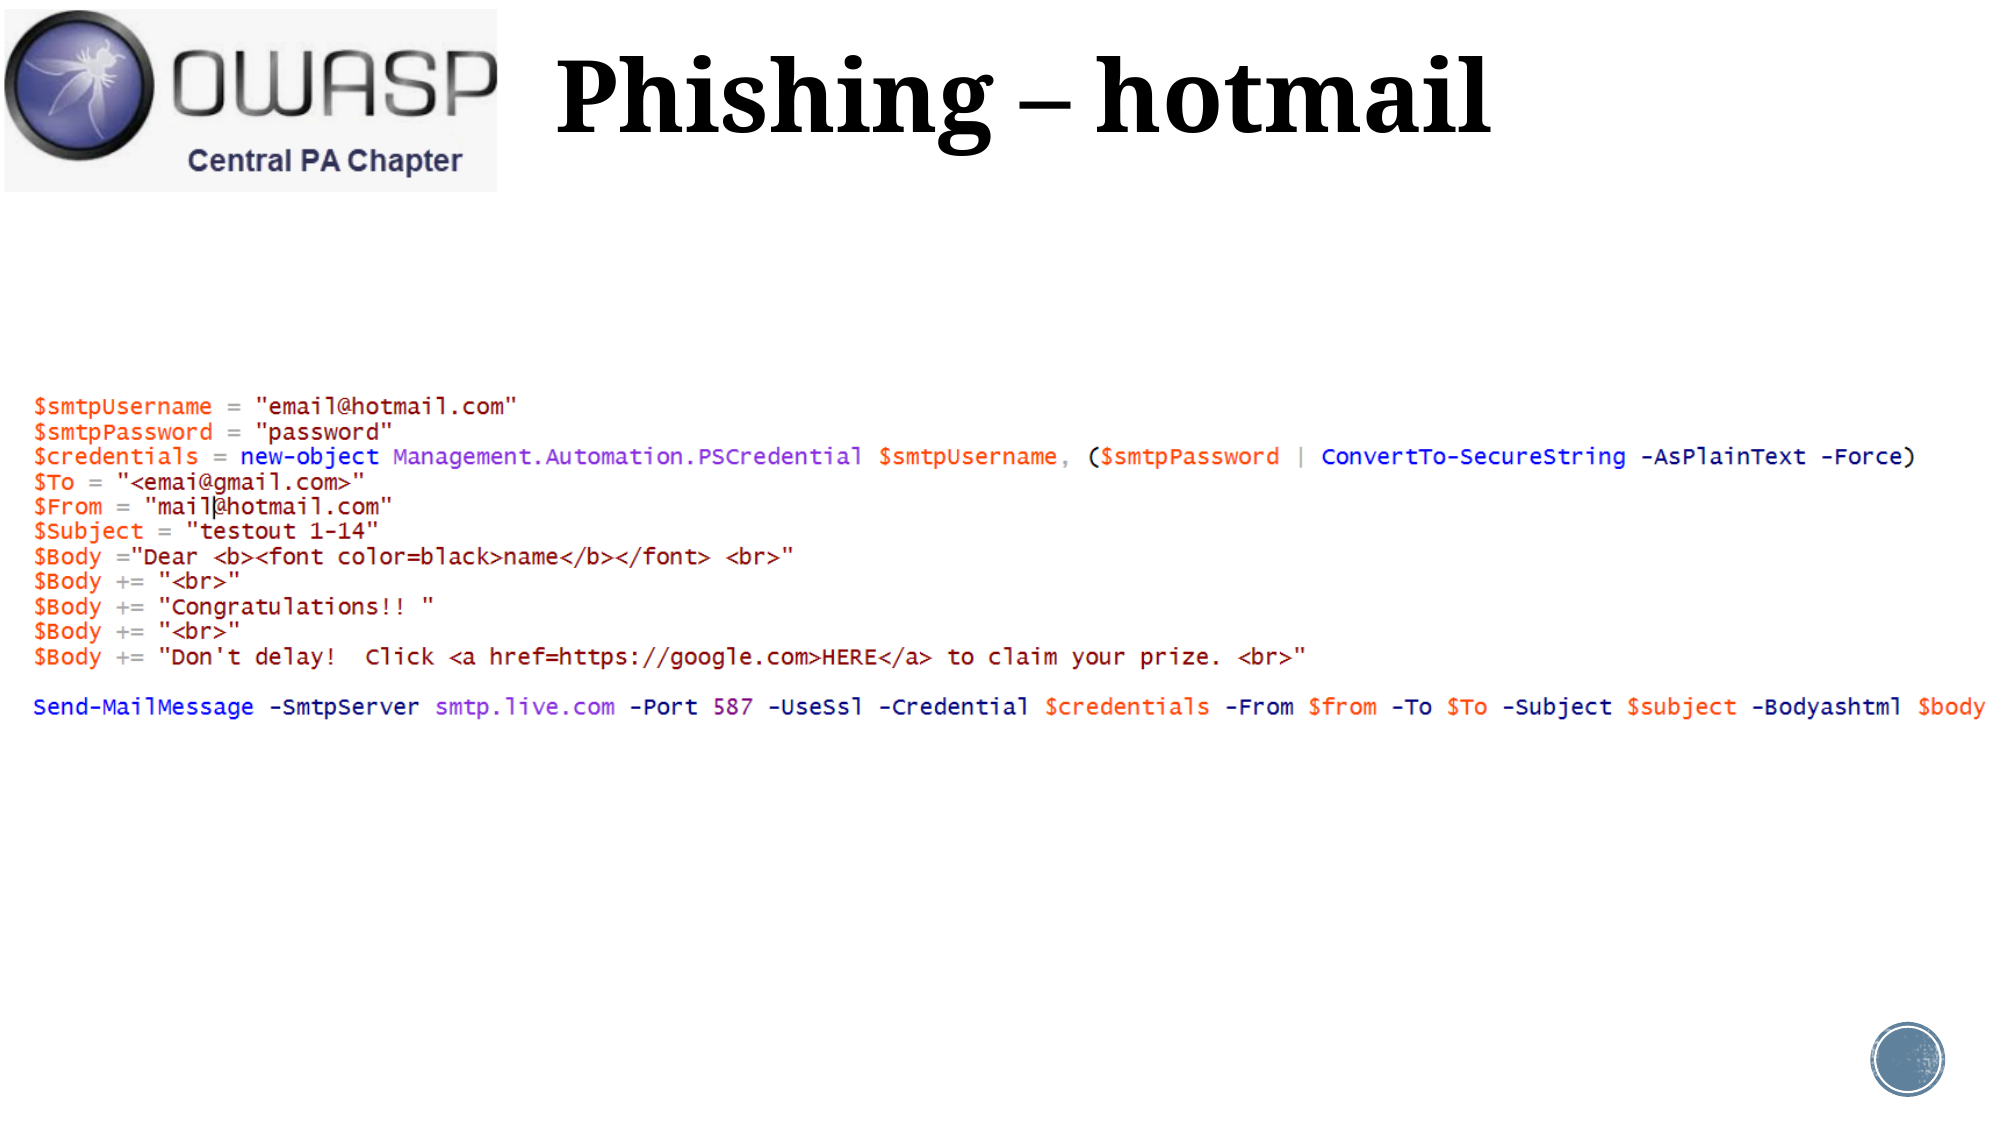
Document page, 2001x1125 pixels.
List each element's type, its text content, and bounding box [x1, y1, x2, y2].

title Phishing – hotmail [540, 33, 1799, 169]
picture [0, 9, 502, 192]
picture [27, 392, 2000, 738]
